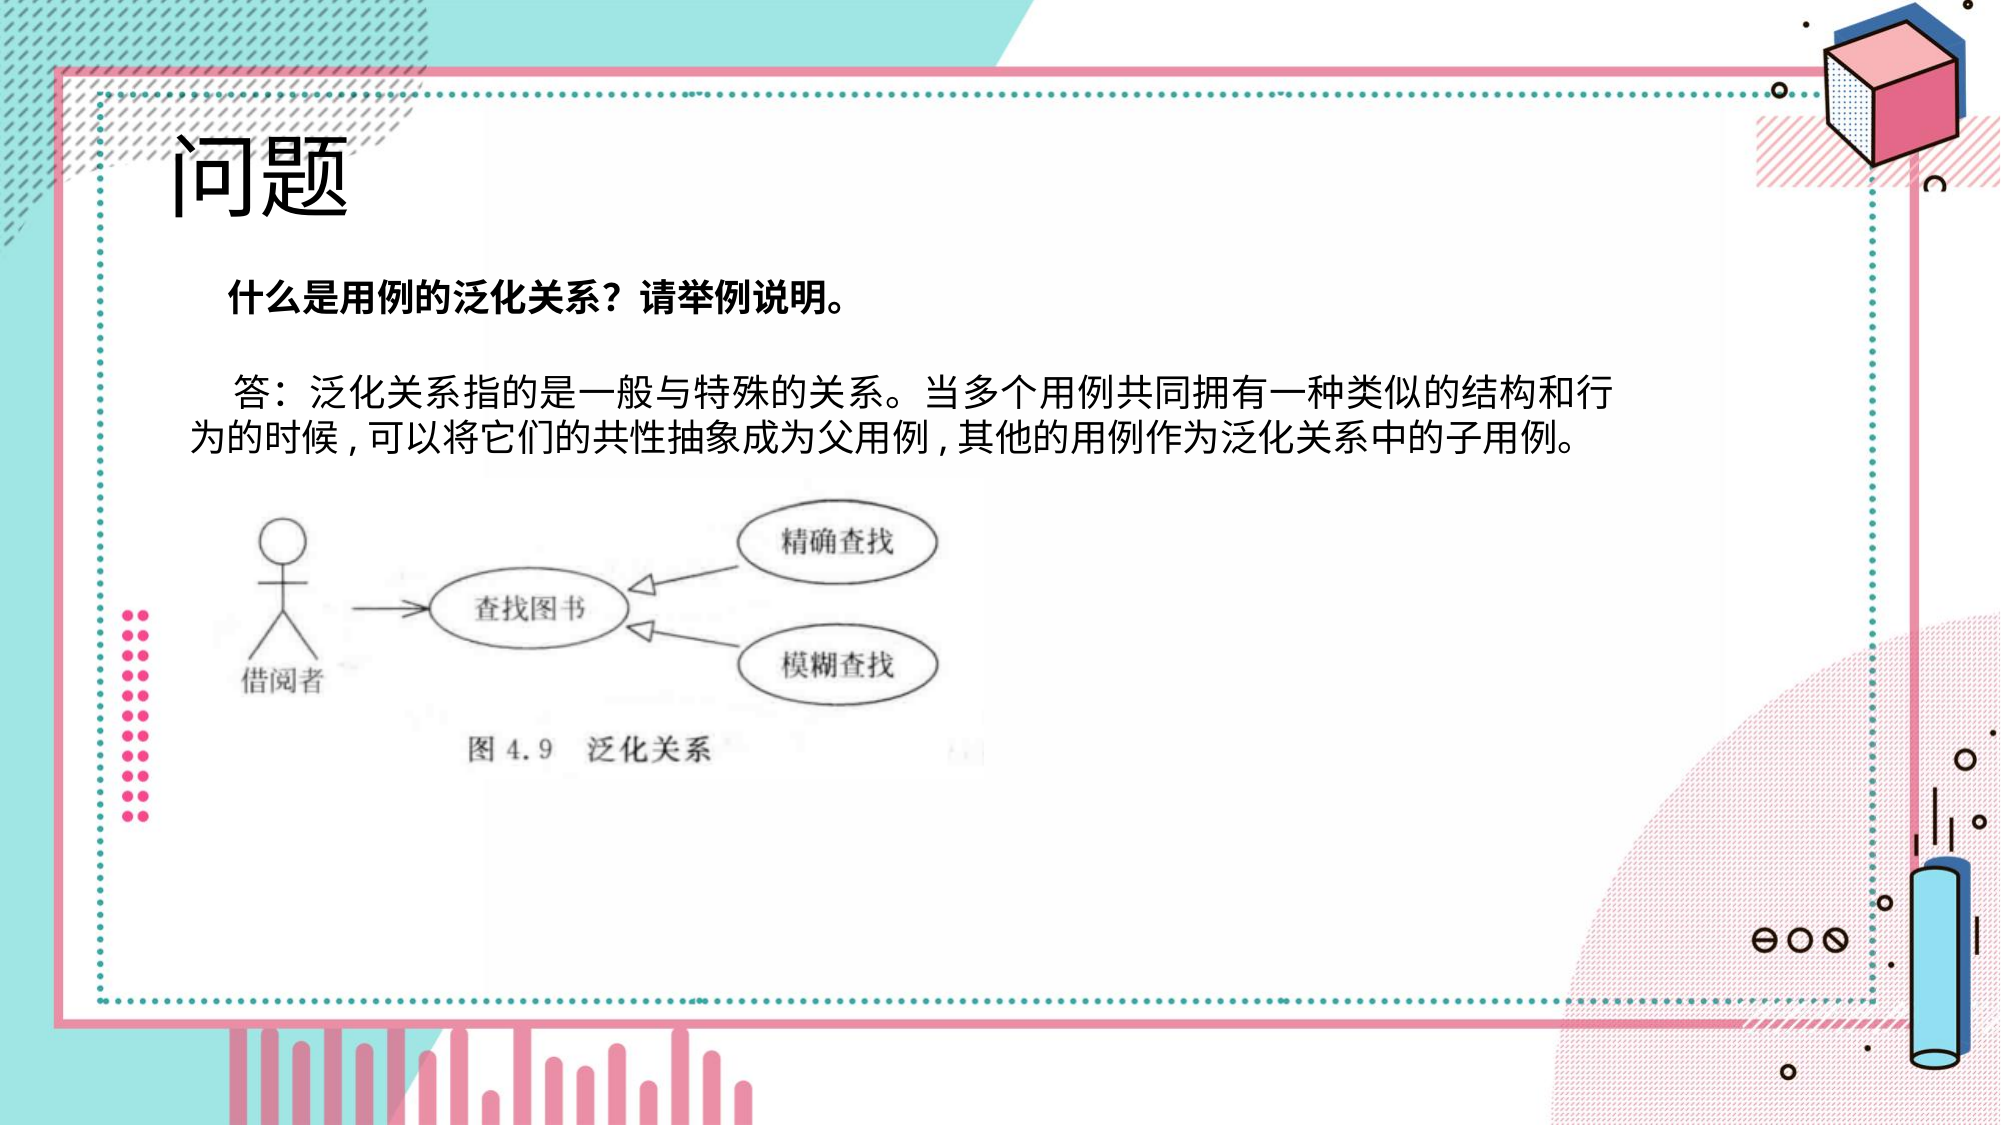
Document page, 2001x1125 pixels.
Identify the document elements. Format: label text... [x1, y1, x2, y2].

title 问题 [152, 72, 1878, 290]
picture [0, 0, 2001, 1125]
list 什么是用例的泛化关系？请举例说明。 [174, 271, 1900, 986]
text_box 答：泛化关系指的是一般与特殊的关系。当多个用例共同拥有一种类似的结构和行为的时候,可以将它们的共性抽象成为父用例,其他的用例作为泛化关系中的子用例。 [174, 361, 1629, 512]
